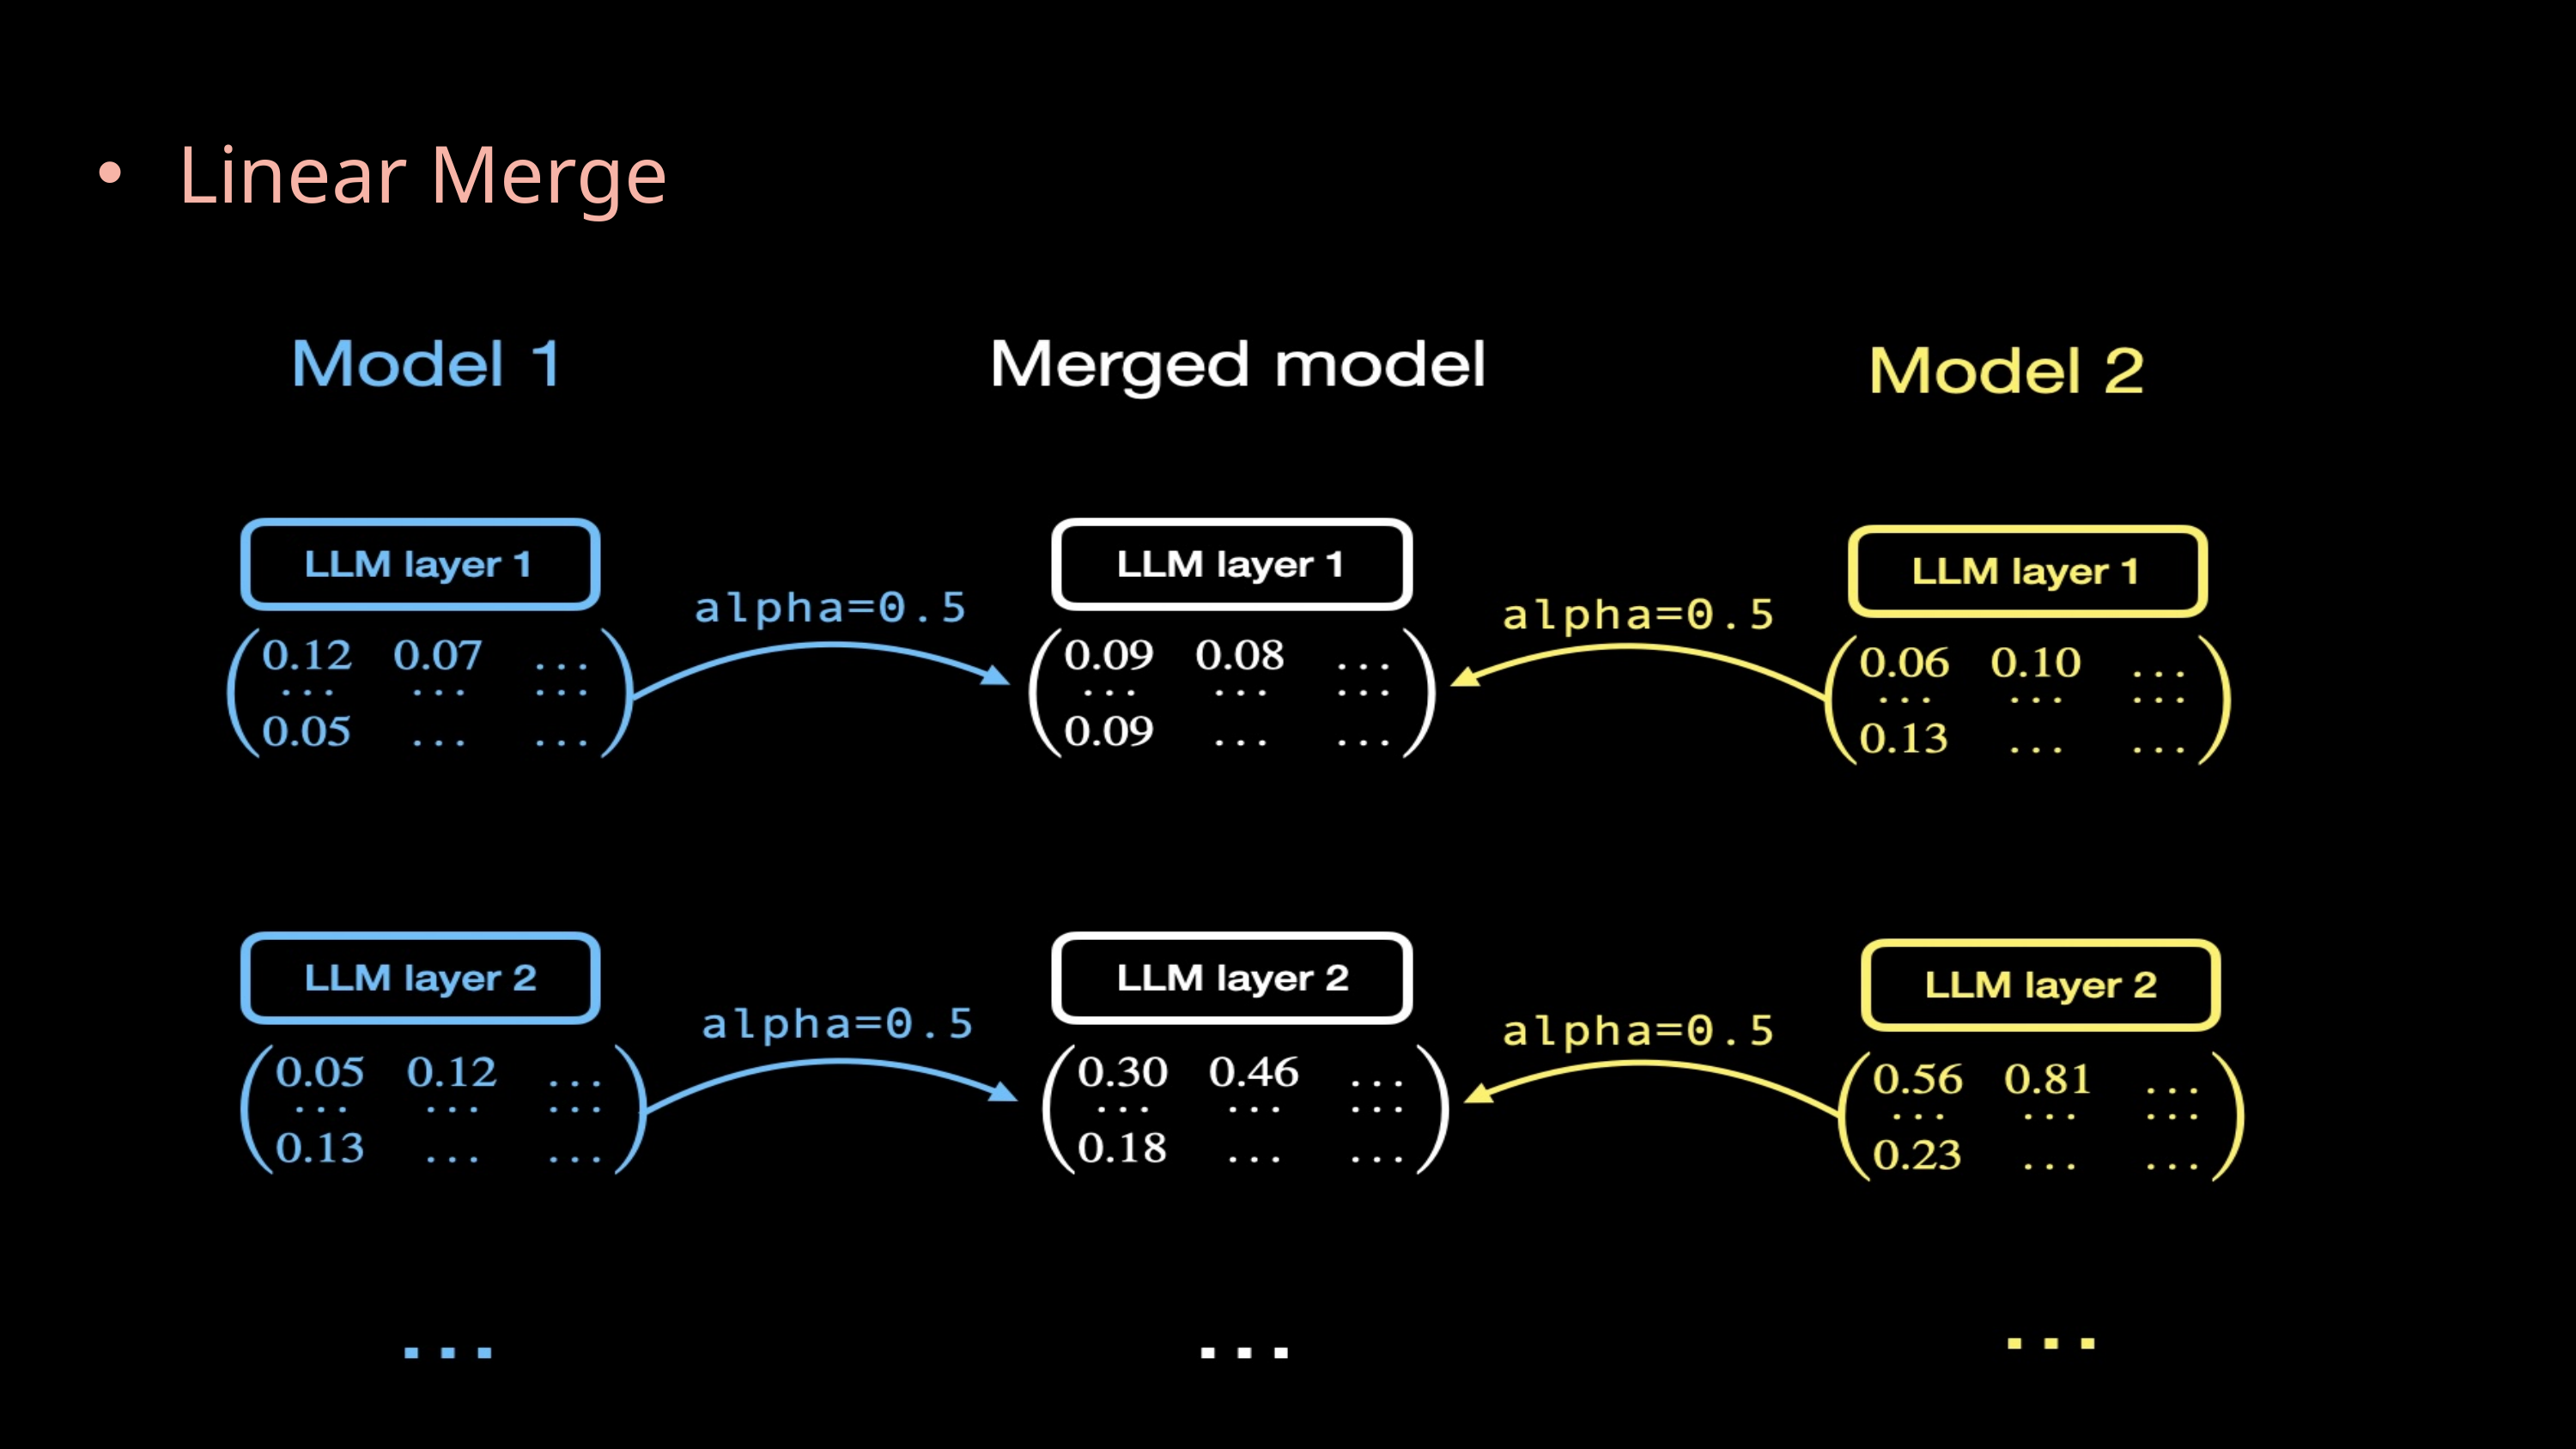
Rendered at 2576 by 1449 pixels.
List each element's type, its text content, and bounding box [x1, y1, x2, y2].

picture [10, 252, 2566, 1433]
text_box Linear Merge [96, 37, 1514, 219]
